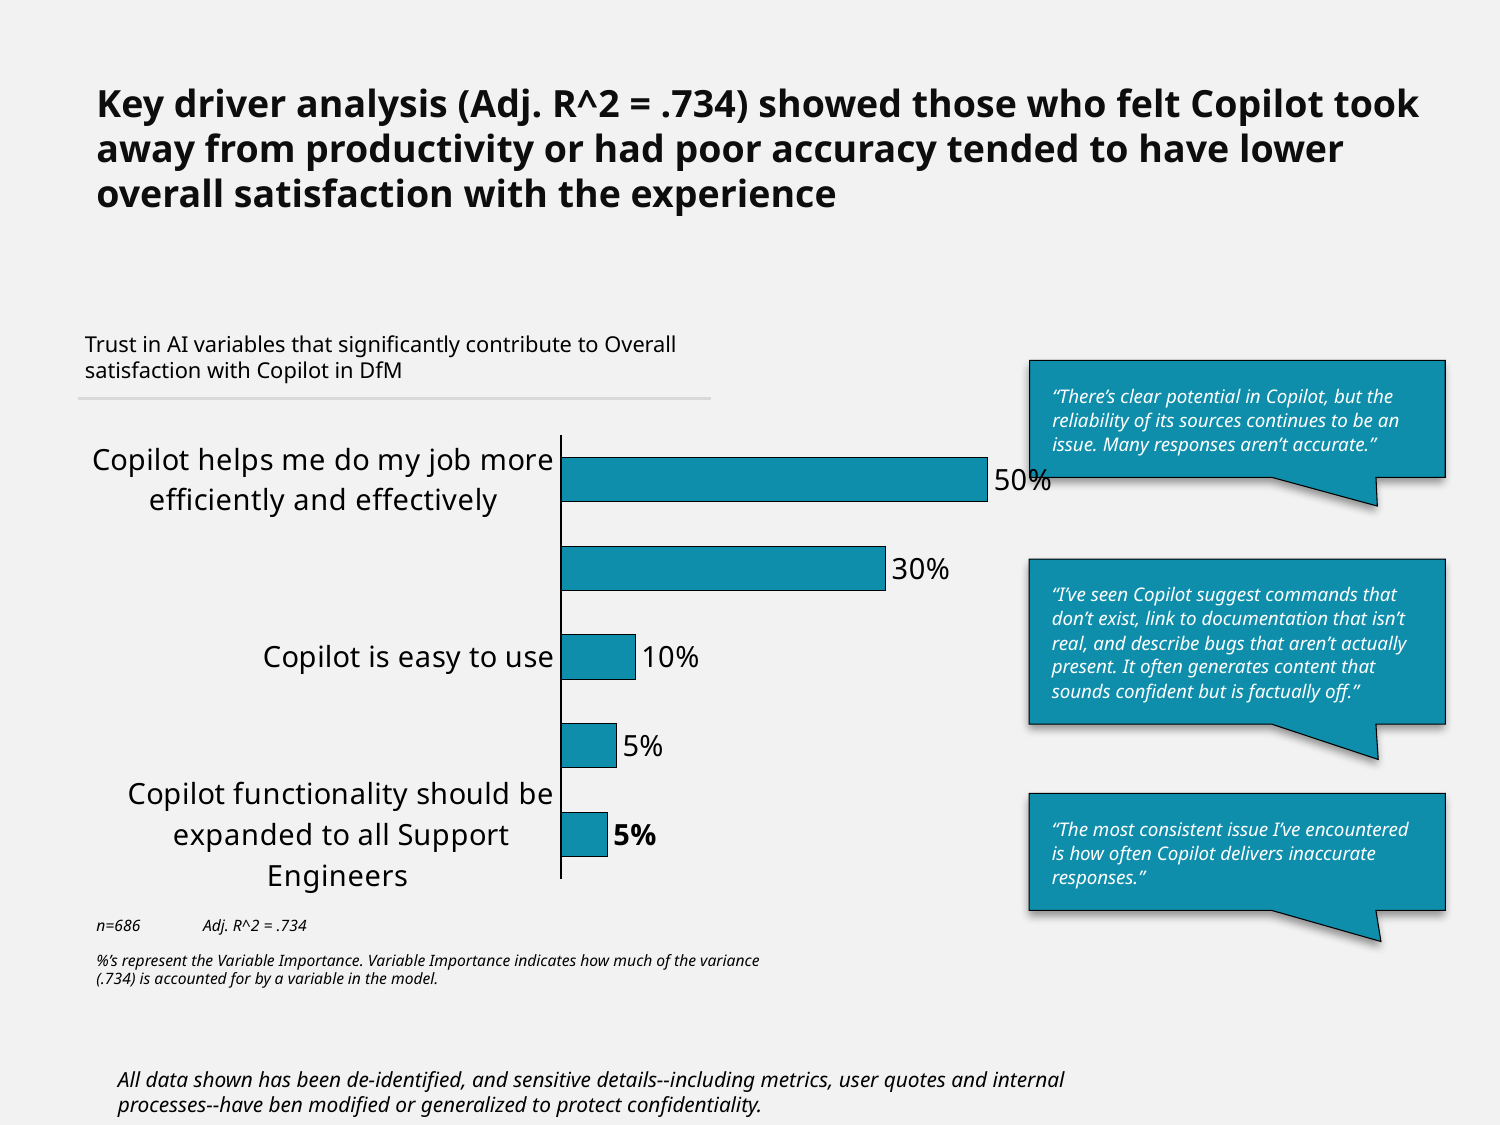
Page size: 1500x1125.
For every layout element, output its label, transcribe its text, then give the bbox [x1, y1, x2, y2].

text_box Trust in AI variables that significantly contribute to Overall satisfaction with Copilot in DfM [70, 323, 739, 391]
text_box “There’s clear potential in Copilot, but the reliability of its sources continues to be an issue. Many responses aren’t accurate.” [1028, 358, 1447, 509]
text_box All data shown has been de-identified, and sensitive details--including metrics, user quotes and internal processes--have ben modified or generalized to protect confidentiality. [103, 1059, 1155, 1124]
text_box “I’ve seen Copilot suggest commands that don’t exist, link to documentation that isn’t real, and describe bugs that aren’t actually present. It often generates content that sounds confident but is factually off.” [1054, 557, 1447, 762]
text_box %’s represent the Variable Importance. Variable Importance indicates how much of the variance (.734) is accounted for by a variable in the model. [96, 950, 766, 989]
text_box Key driver analysis (Adj. R^2 = .734) showed those who felt Copilot took away from productivity or had poor accuracy tended to have lower overall satisfaction with the experience [96, 86, 1432, 209]
chart [77, 409, 1054, 905]
text_box Adj. R^2 = .734 [203, 916, 338, 936]
text_box n=686 [96, 916, 153, 936]
text_box “The most consistent issue I’ve encountered is how often Copilot delivers inaccurate responses.” [1027, 791, 1447, 944]
